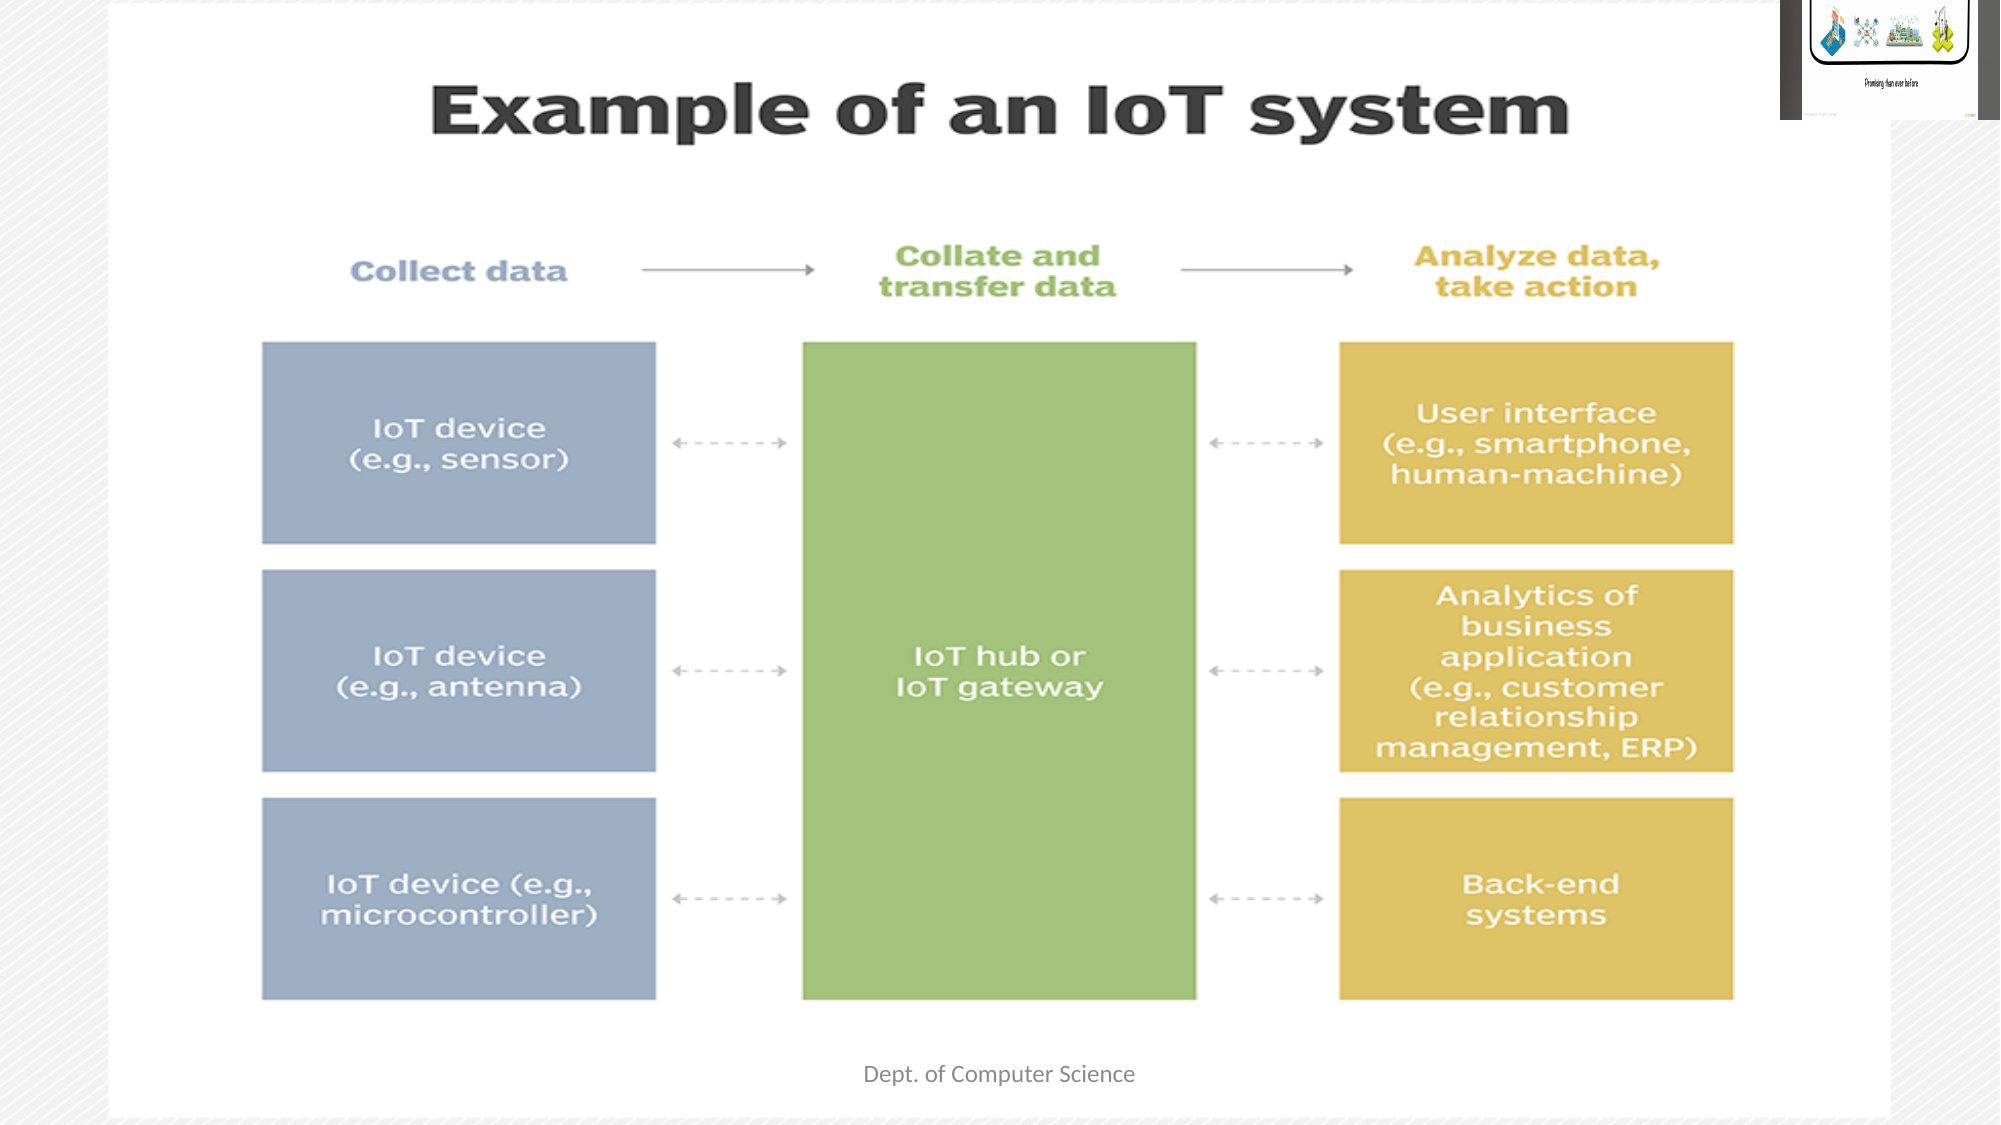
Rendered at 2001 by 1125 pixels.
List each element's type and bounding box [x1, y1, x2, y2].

picture [1780, 0, 2001, 1125]
list [0, 0, 2000, 1125]
